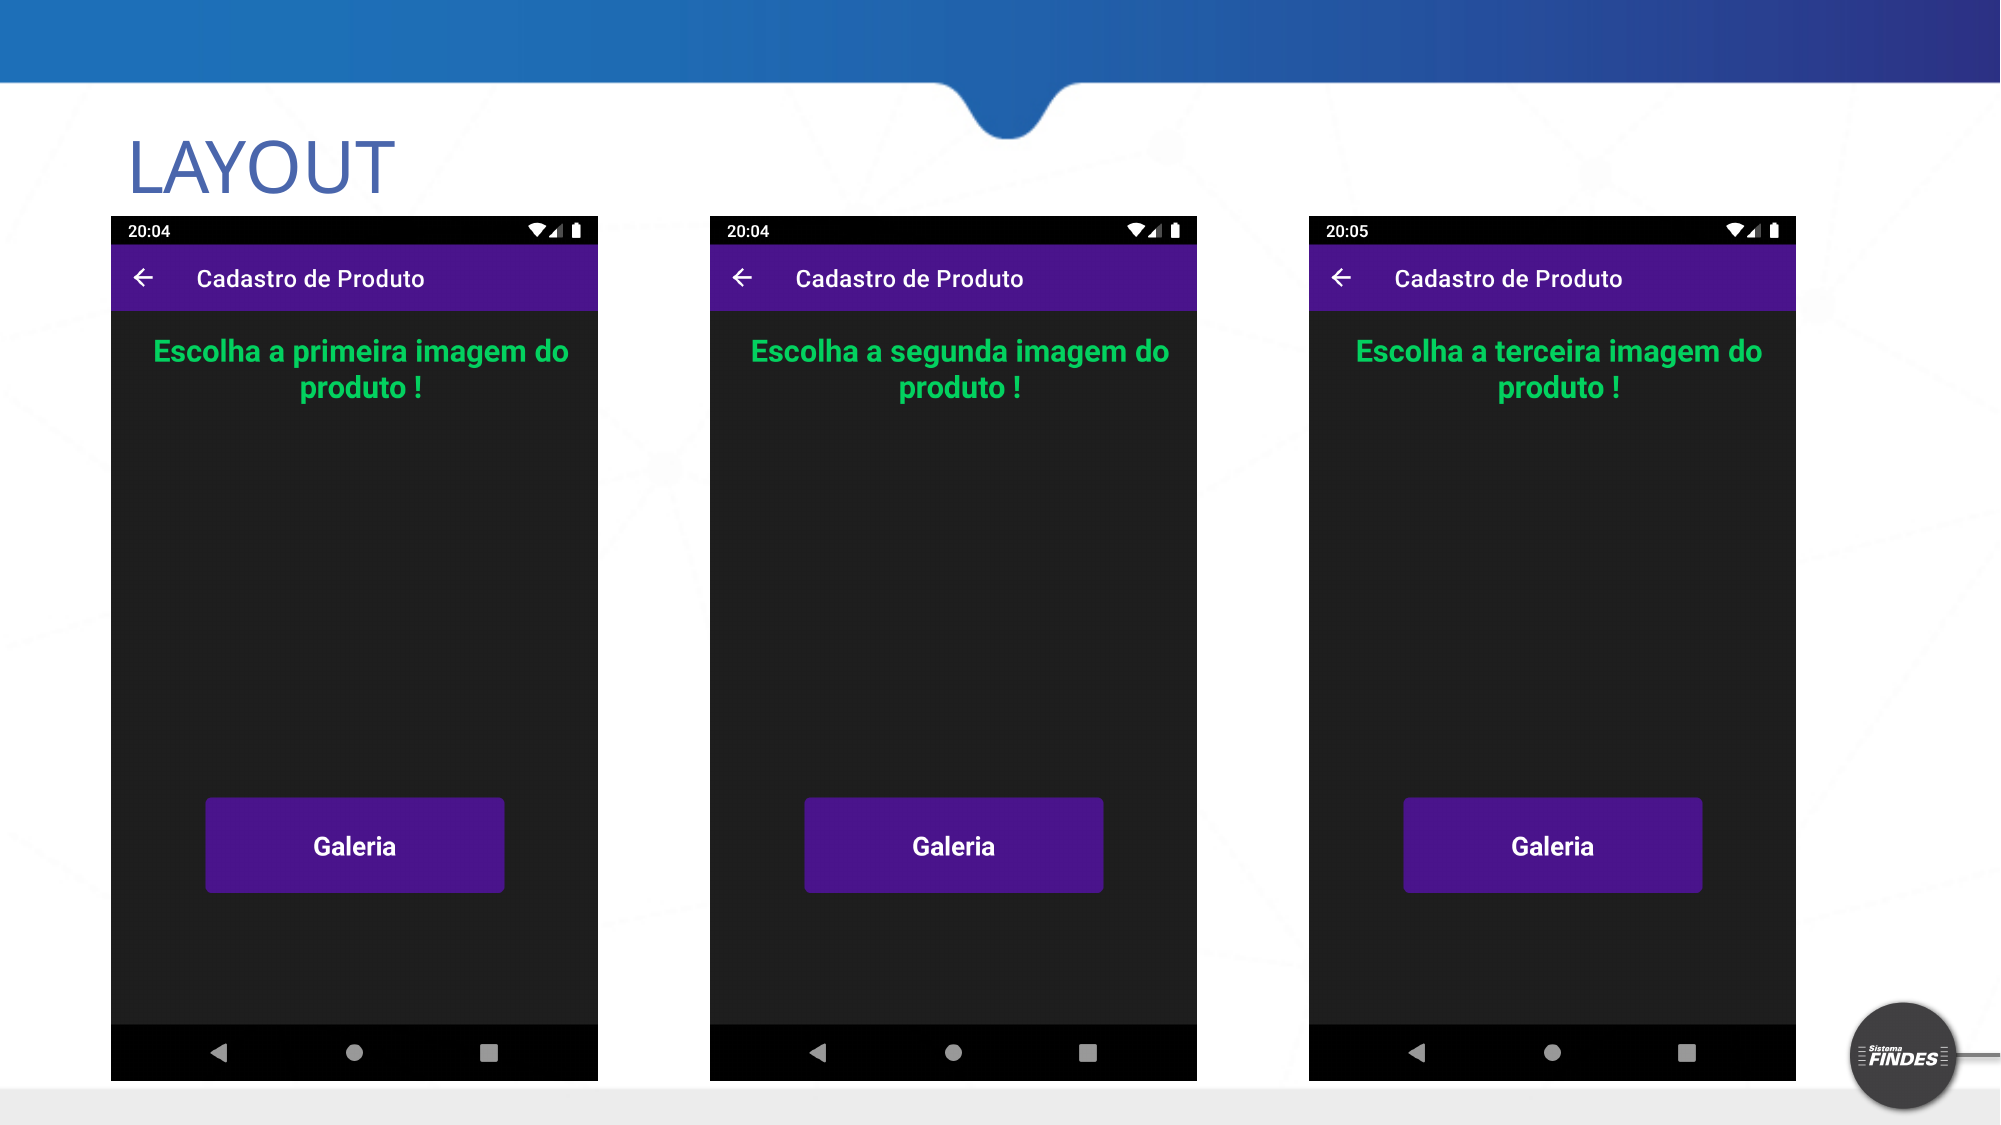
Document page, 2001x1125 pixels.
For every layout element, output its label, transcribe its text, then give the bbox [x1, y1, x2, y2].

title LAYOUT [111, 113, 1522, 217]
picture [0, 0, 2000, 1125]
